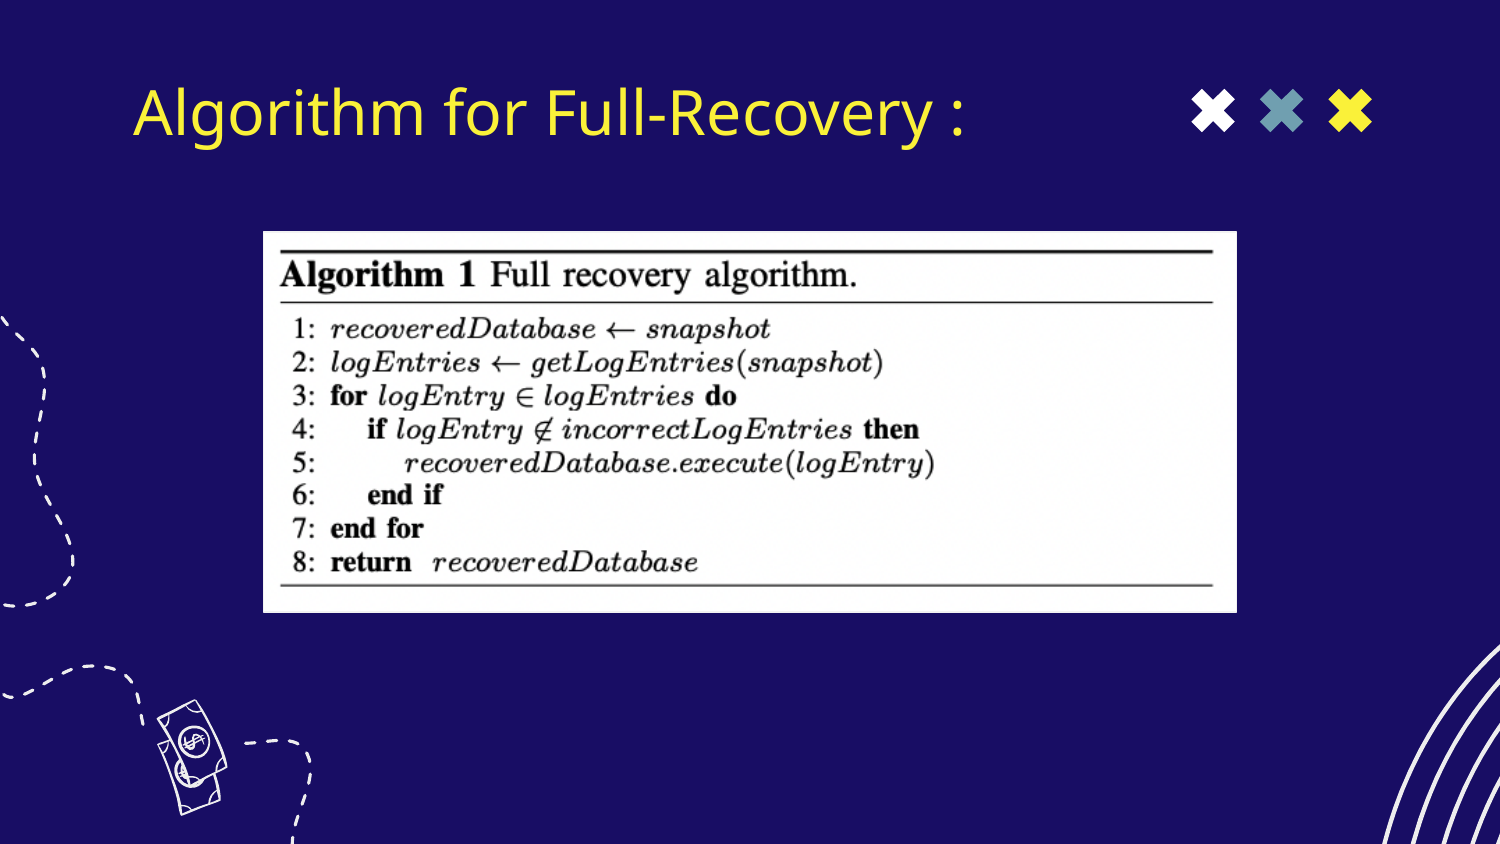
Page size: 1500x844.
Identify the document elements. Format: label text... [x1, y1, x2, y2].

title Algorithm for Full-Recovery : [118, 63, 1381, 158]
picture [263, 232, 1236, 612]
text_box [1181, 78, 1383, 143]
